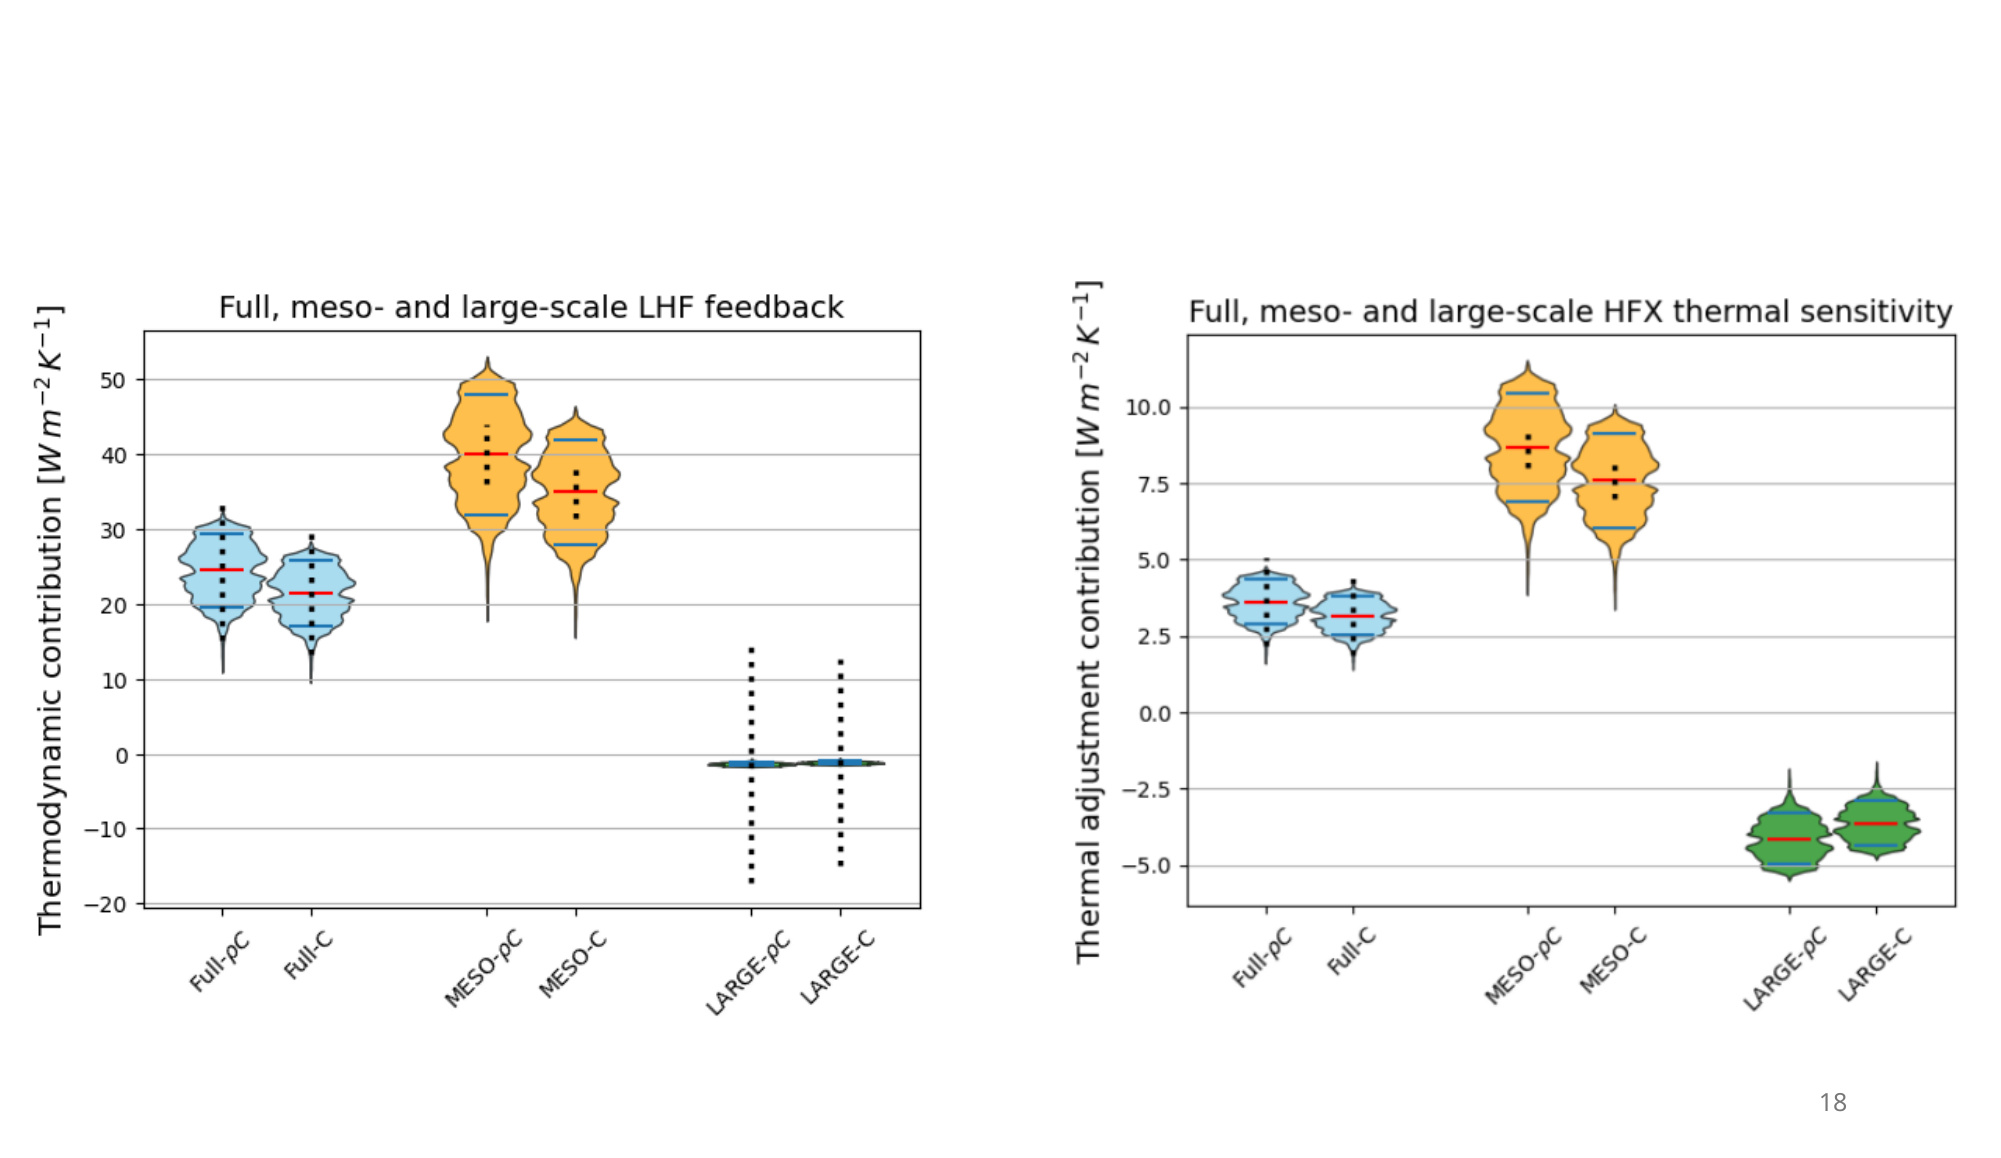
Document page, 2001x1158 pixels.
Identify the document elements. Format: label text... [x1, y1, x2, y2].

slide_number 18 [1412, 1072, 1863, 1135]
picture [1049, 258, 1983, 1019]
picture [17, 278, 931, 1019]
